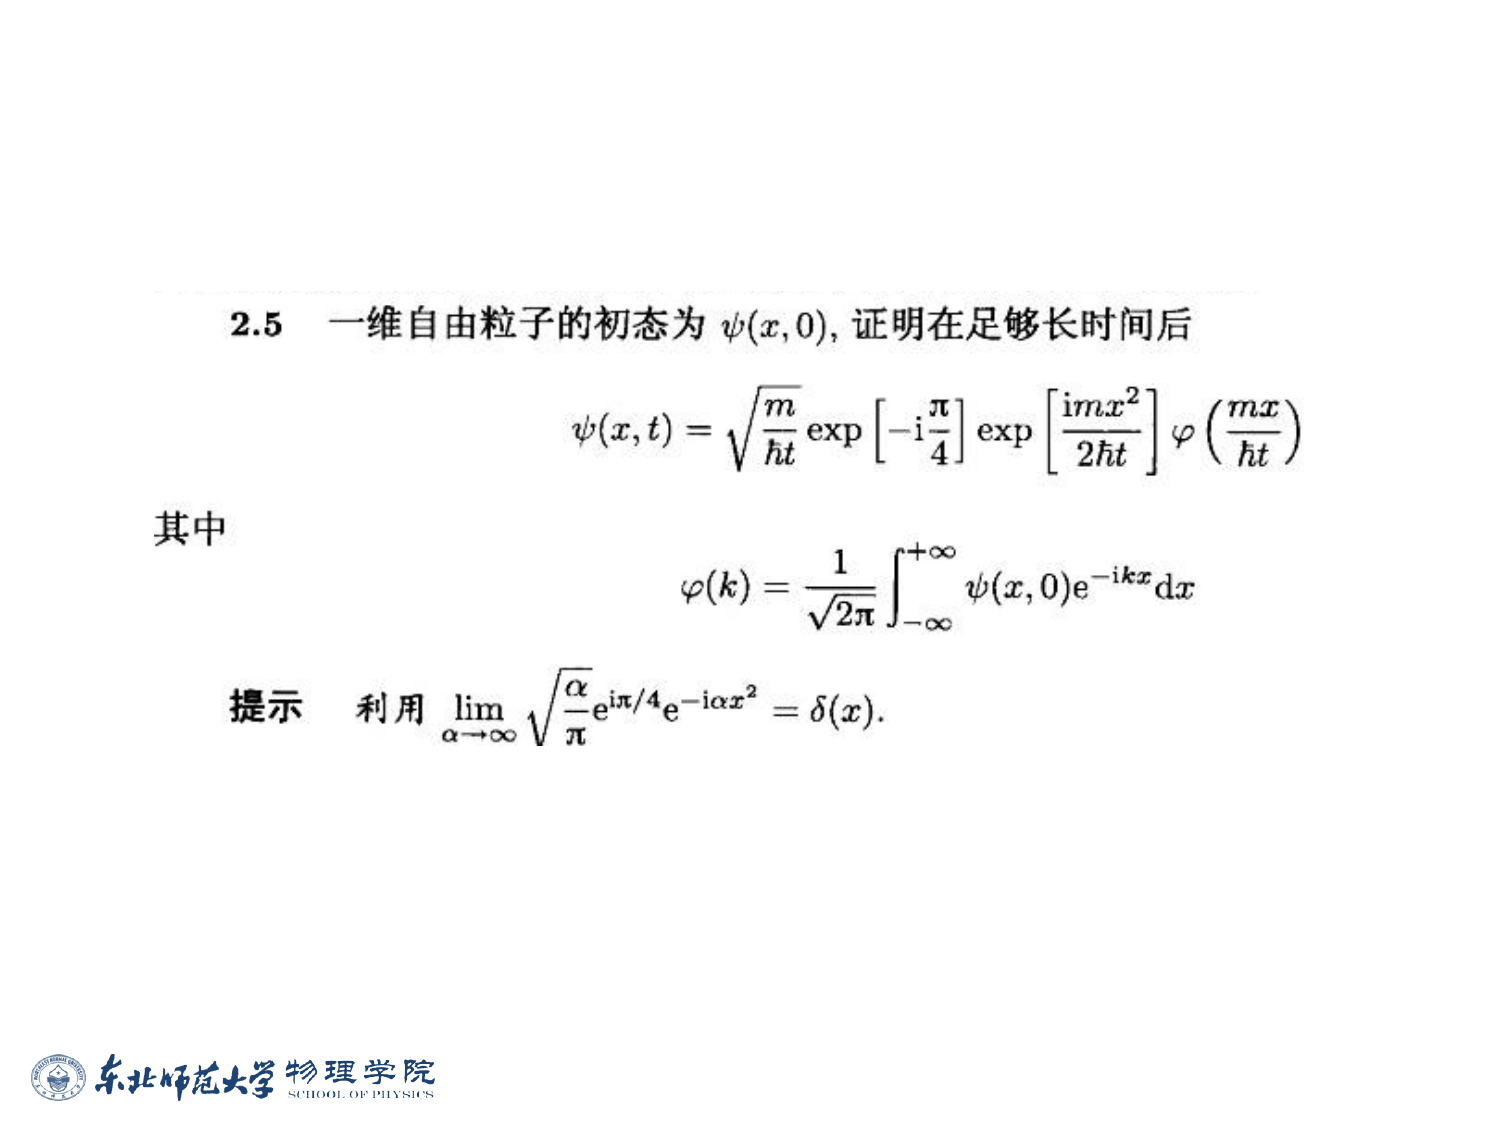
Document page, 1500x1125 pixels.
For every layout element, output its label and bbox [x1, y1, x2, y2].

picture [20, 1054, 440, 1101]
picture [153, 291, 1317, 746]
